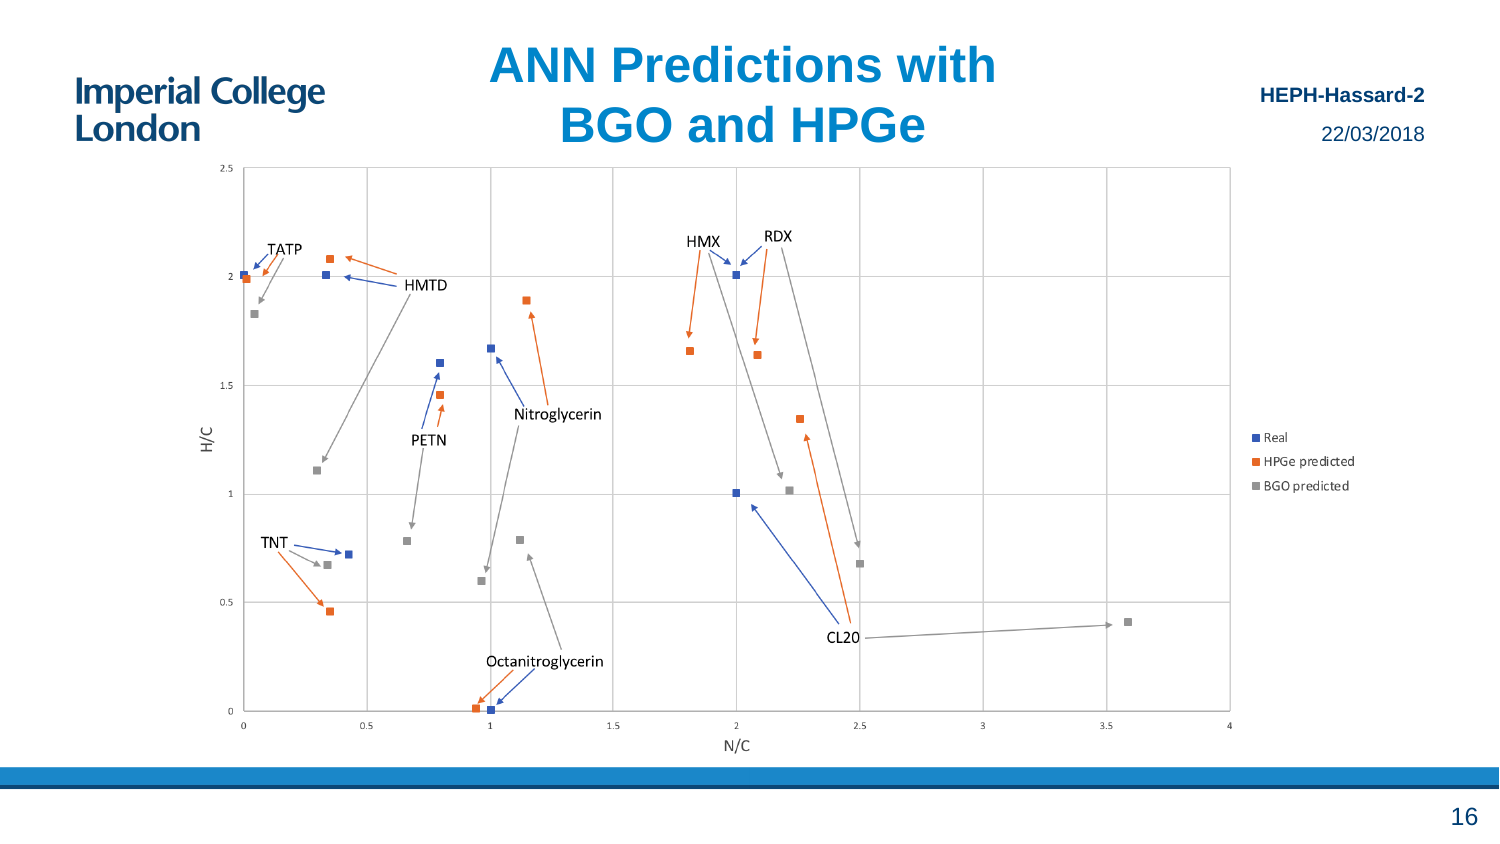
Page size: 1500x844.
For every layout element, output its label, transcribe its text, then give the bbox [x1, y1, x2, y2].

picture [0, 0, 1499, 844]
list HEPH-Hassard-2 [1075, 81, 1425, 120]
list 22/03/2018 [1187, 121, 1425, 153]
text_box 16 [1435, 792, 1500, 838]
title ANN Predictions with BGO and HPGe [472, 57, 1014, 120]
